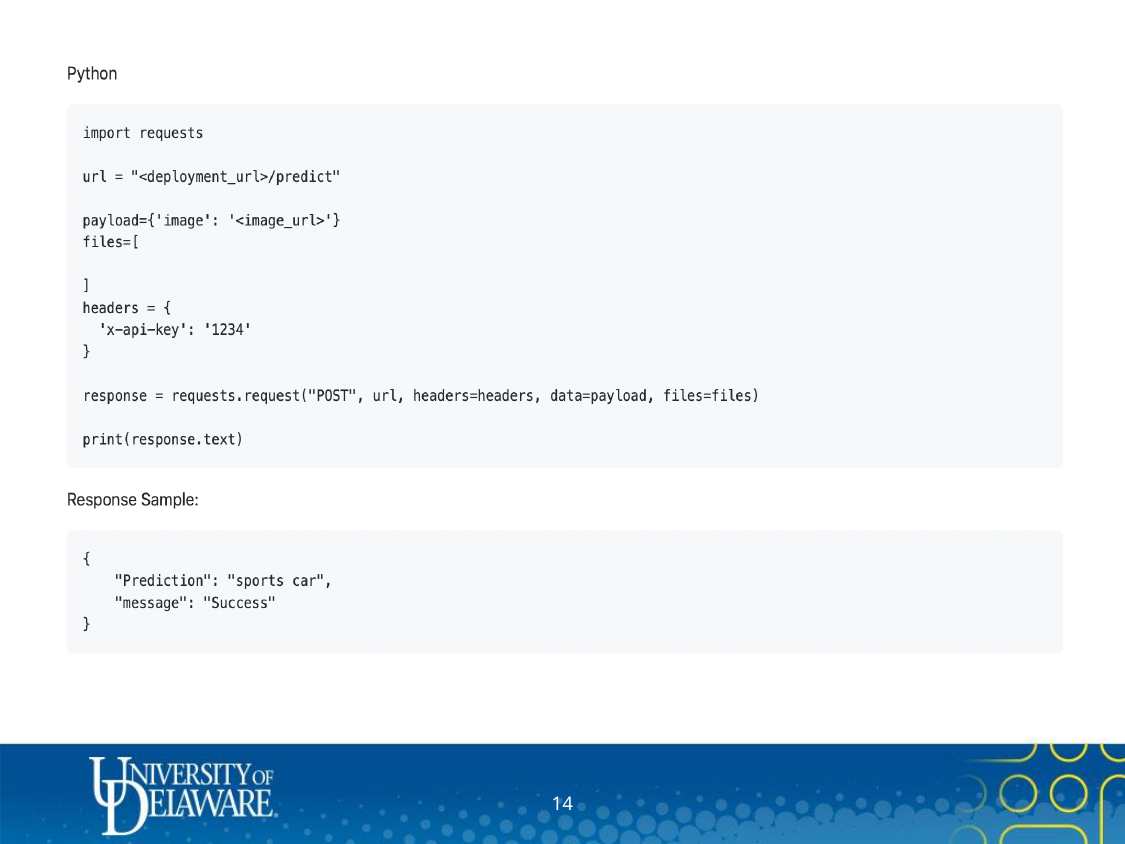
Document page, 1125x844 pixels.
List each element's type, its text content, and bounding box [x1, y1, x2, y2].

picture [0, 0, 1125, 844]
slide_number ‹#› [431, 782, 694, 828]
